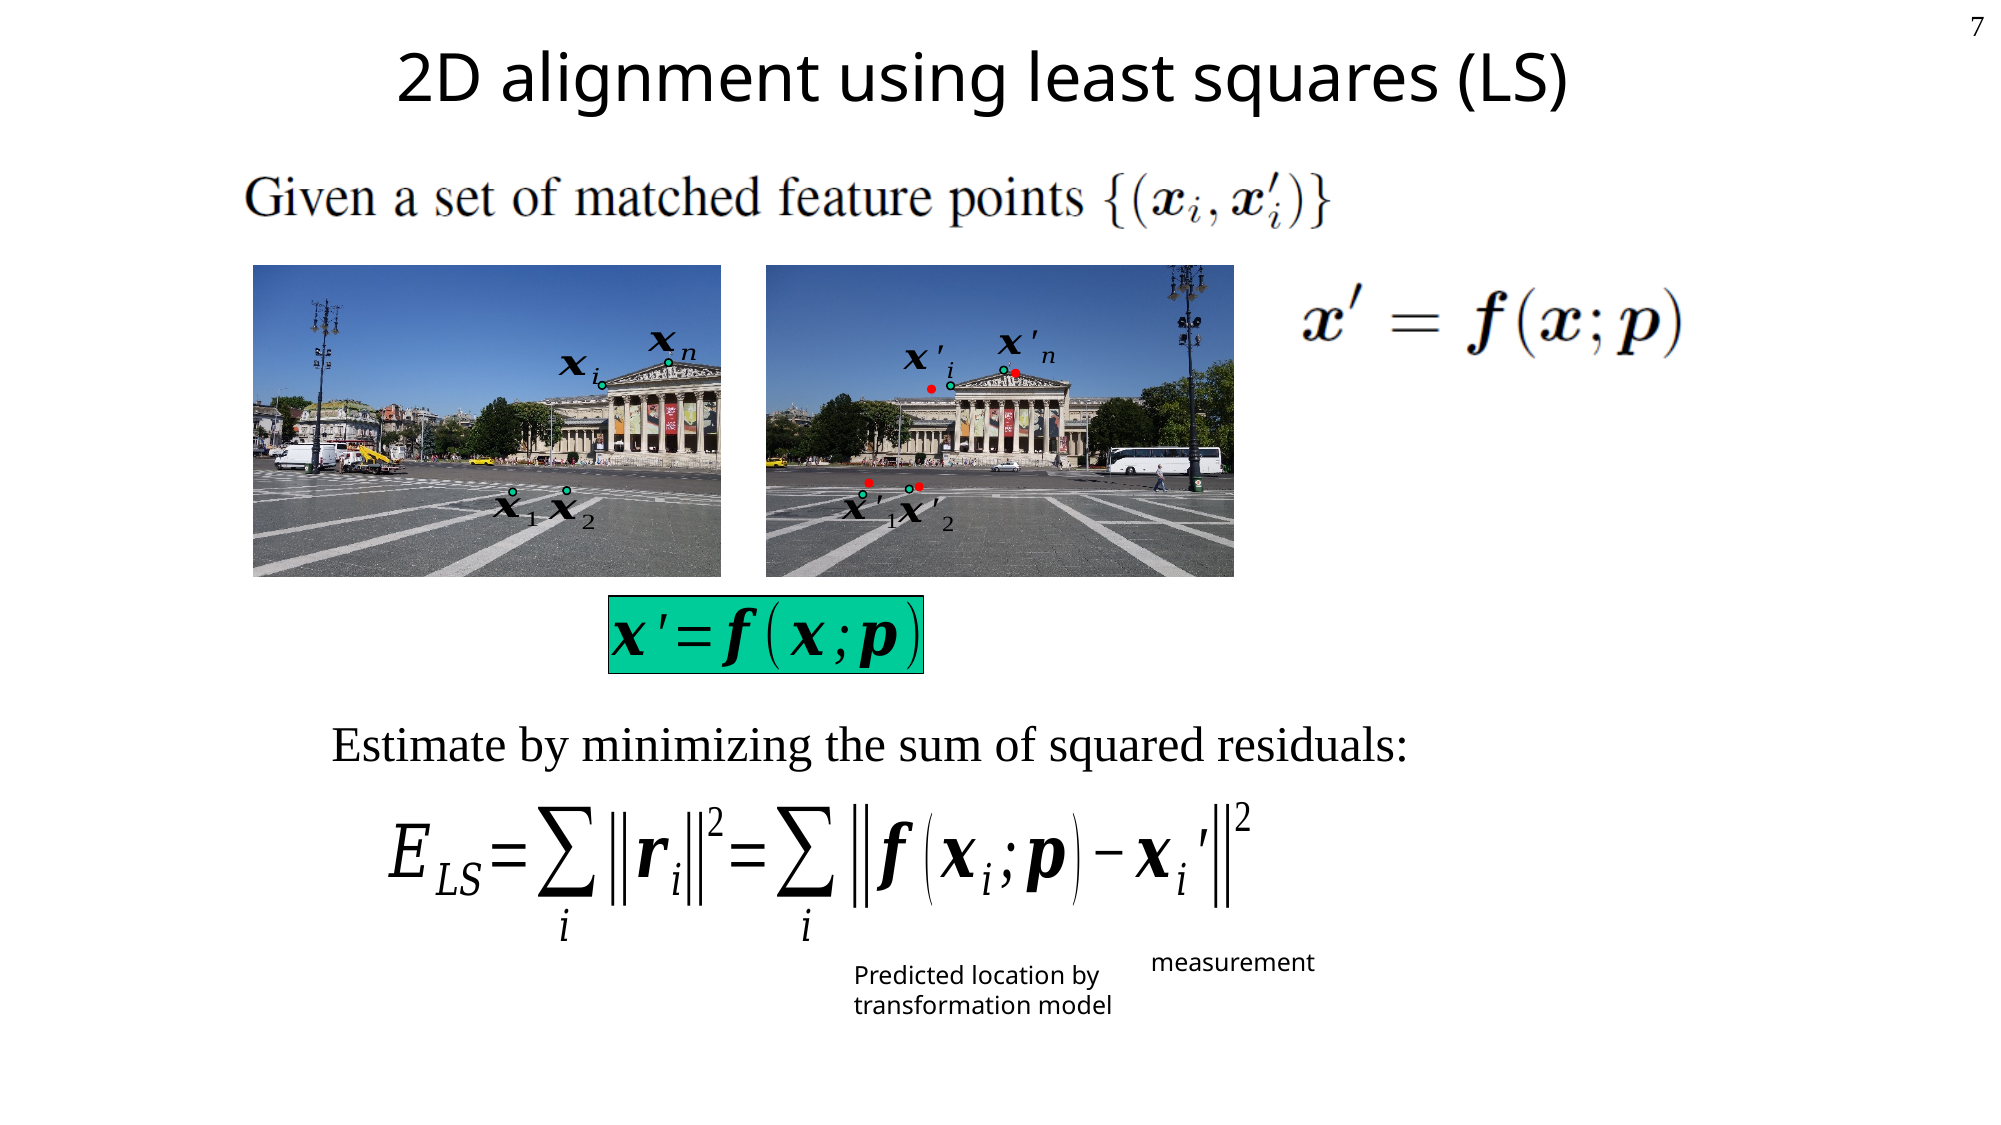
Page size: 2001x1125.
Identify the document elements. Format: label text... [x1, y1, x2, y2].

text_box measurement [1136, 939, 1331, 984]
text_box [608, 369, 1020, 673]
picture [1254, 254, 1693, 382]
picture [766, 265, 1234, 577]
slide_number 7 [1583, 0, 2000, 76]
picture [231, 162, 1353, 240]
title 2D alignment using least squares (LS) [133, 0, 1834, 151]
picture [253, 265, 721, 577]
